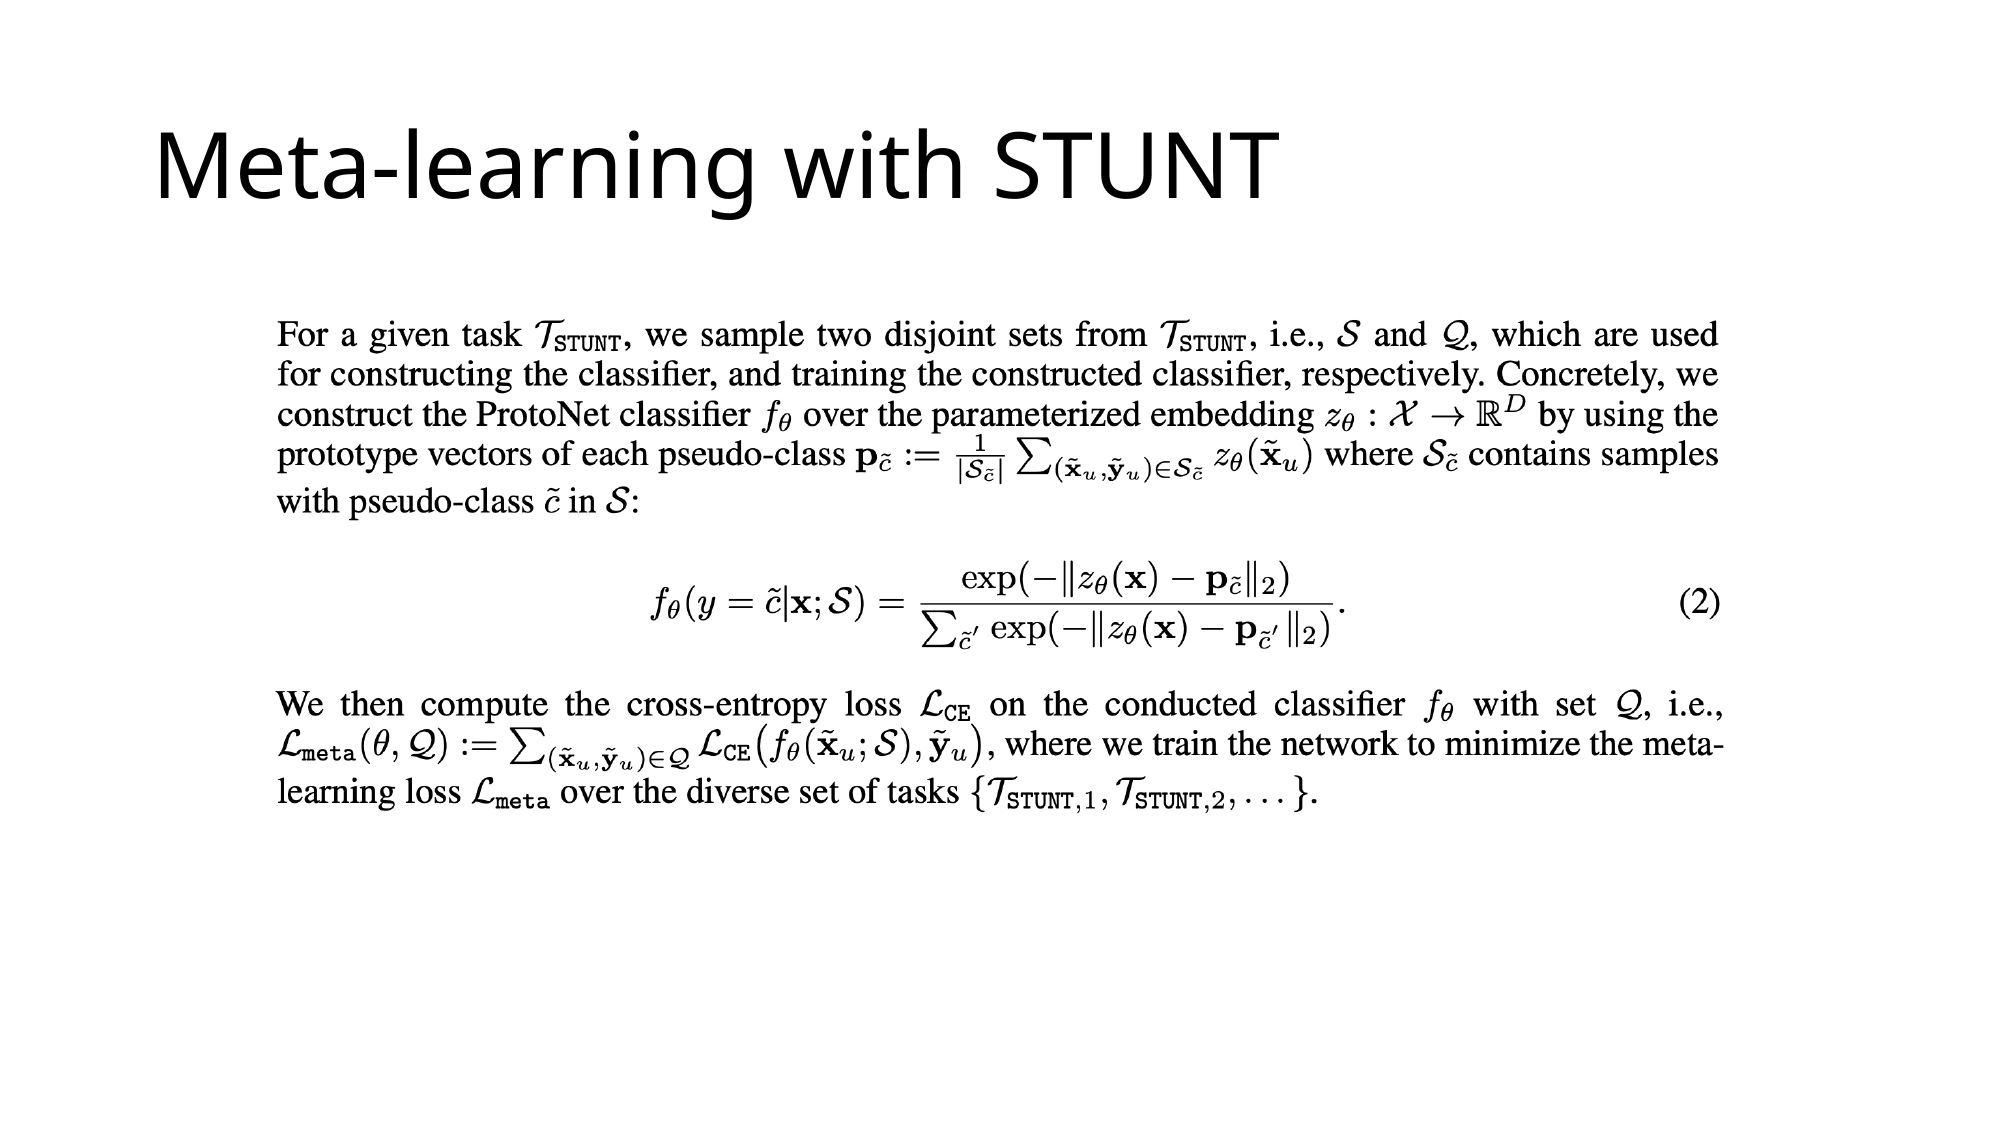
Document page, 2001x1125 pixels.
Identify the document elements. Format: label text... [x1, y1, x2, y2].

picture [256, 303, 1744, 822]
title Meta-learning with STUNT [137, 59, 1863, 278]
